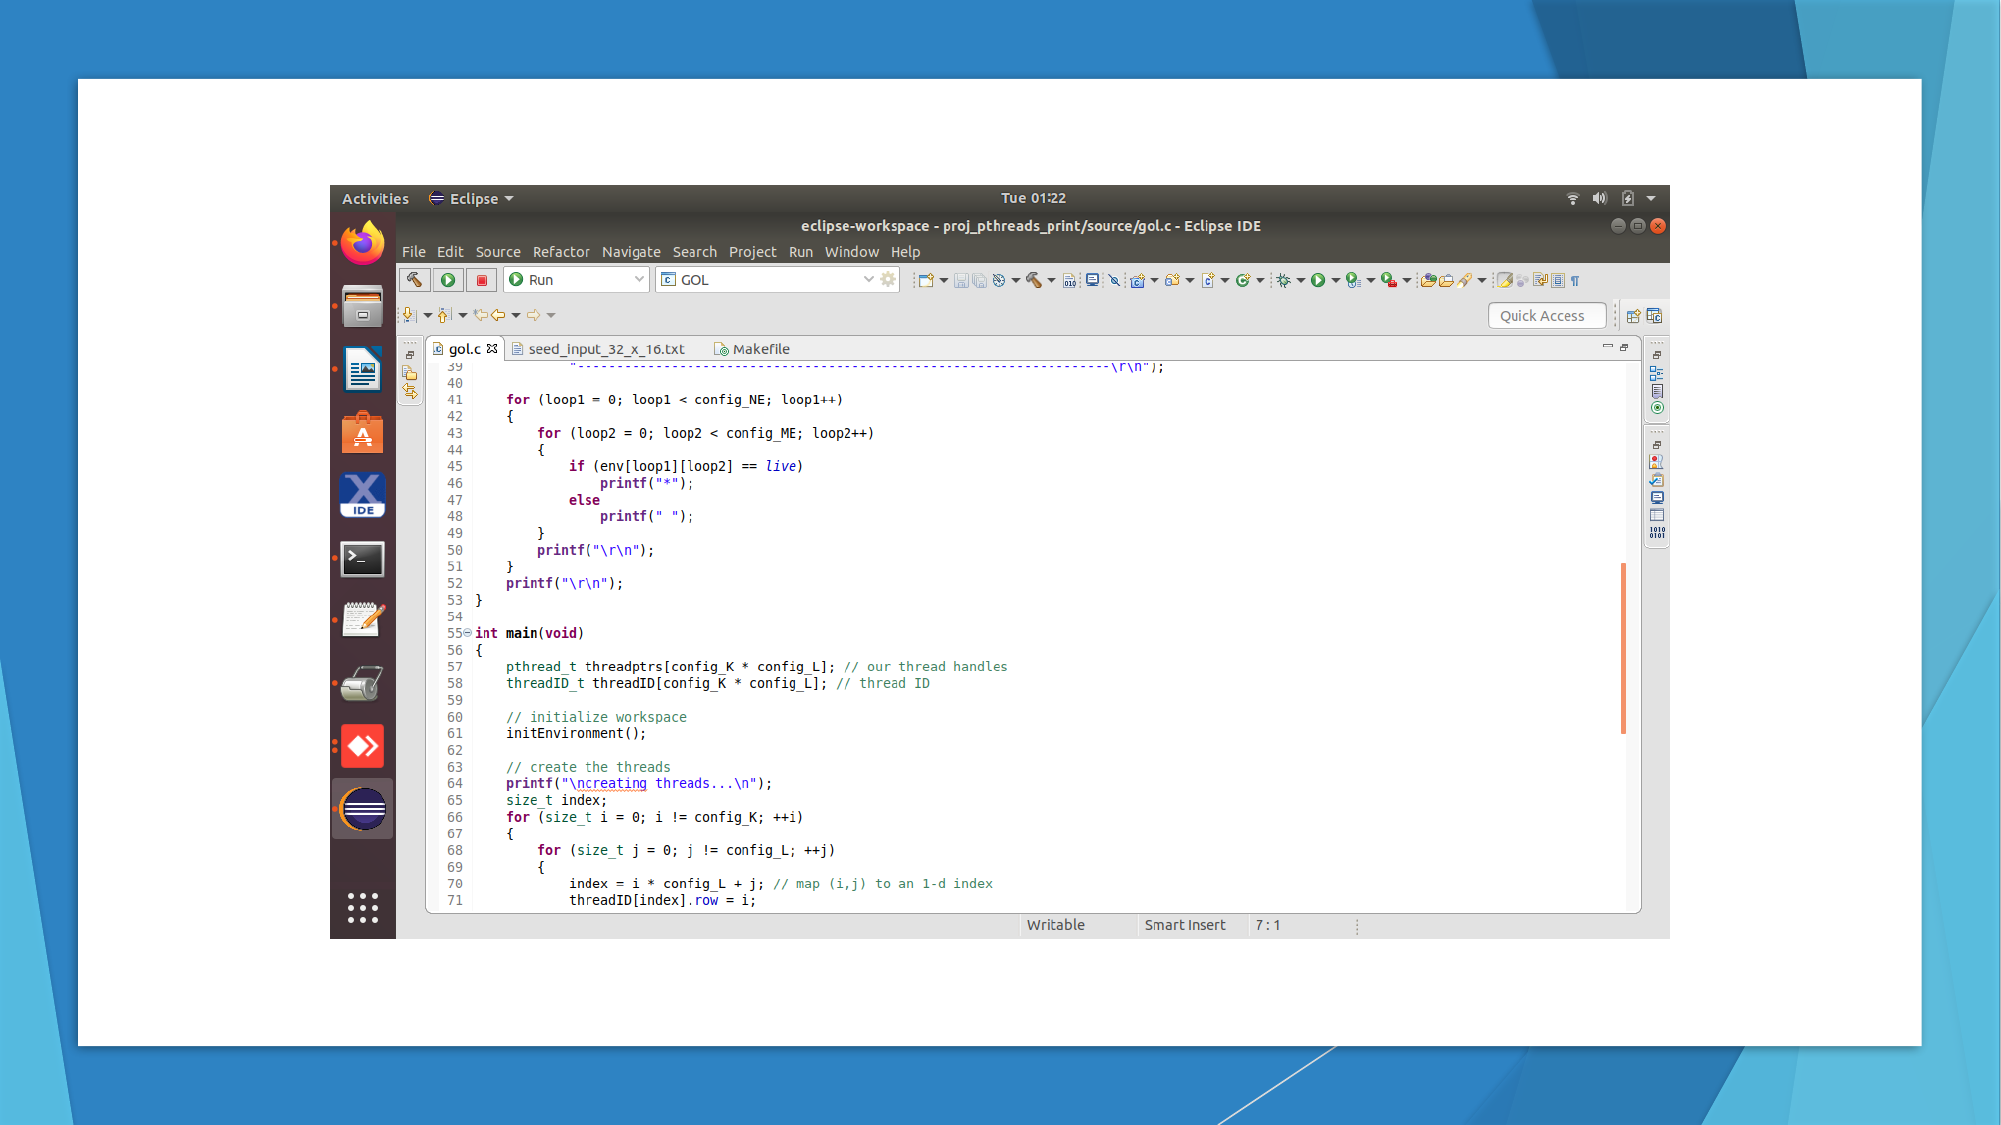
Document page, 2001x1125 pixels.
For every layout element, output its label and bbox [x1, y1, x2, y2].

text_box [0, 0, 2000, 1125]
list [330, 185, 1671, 940]
